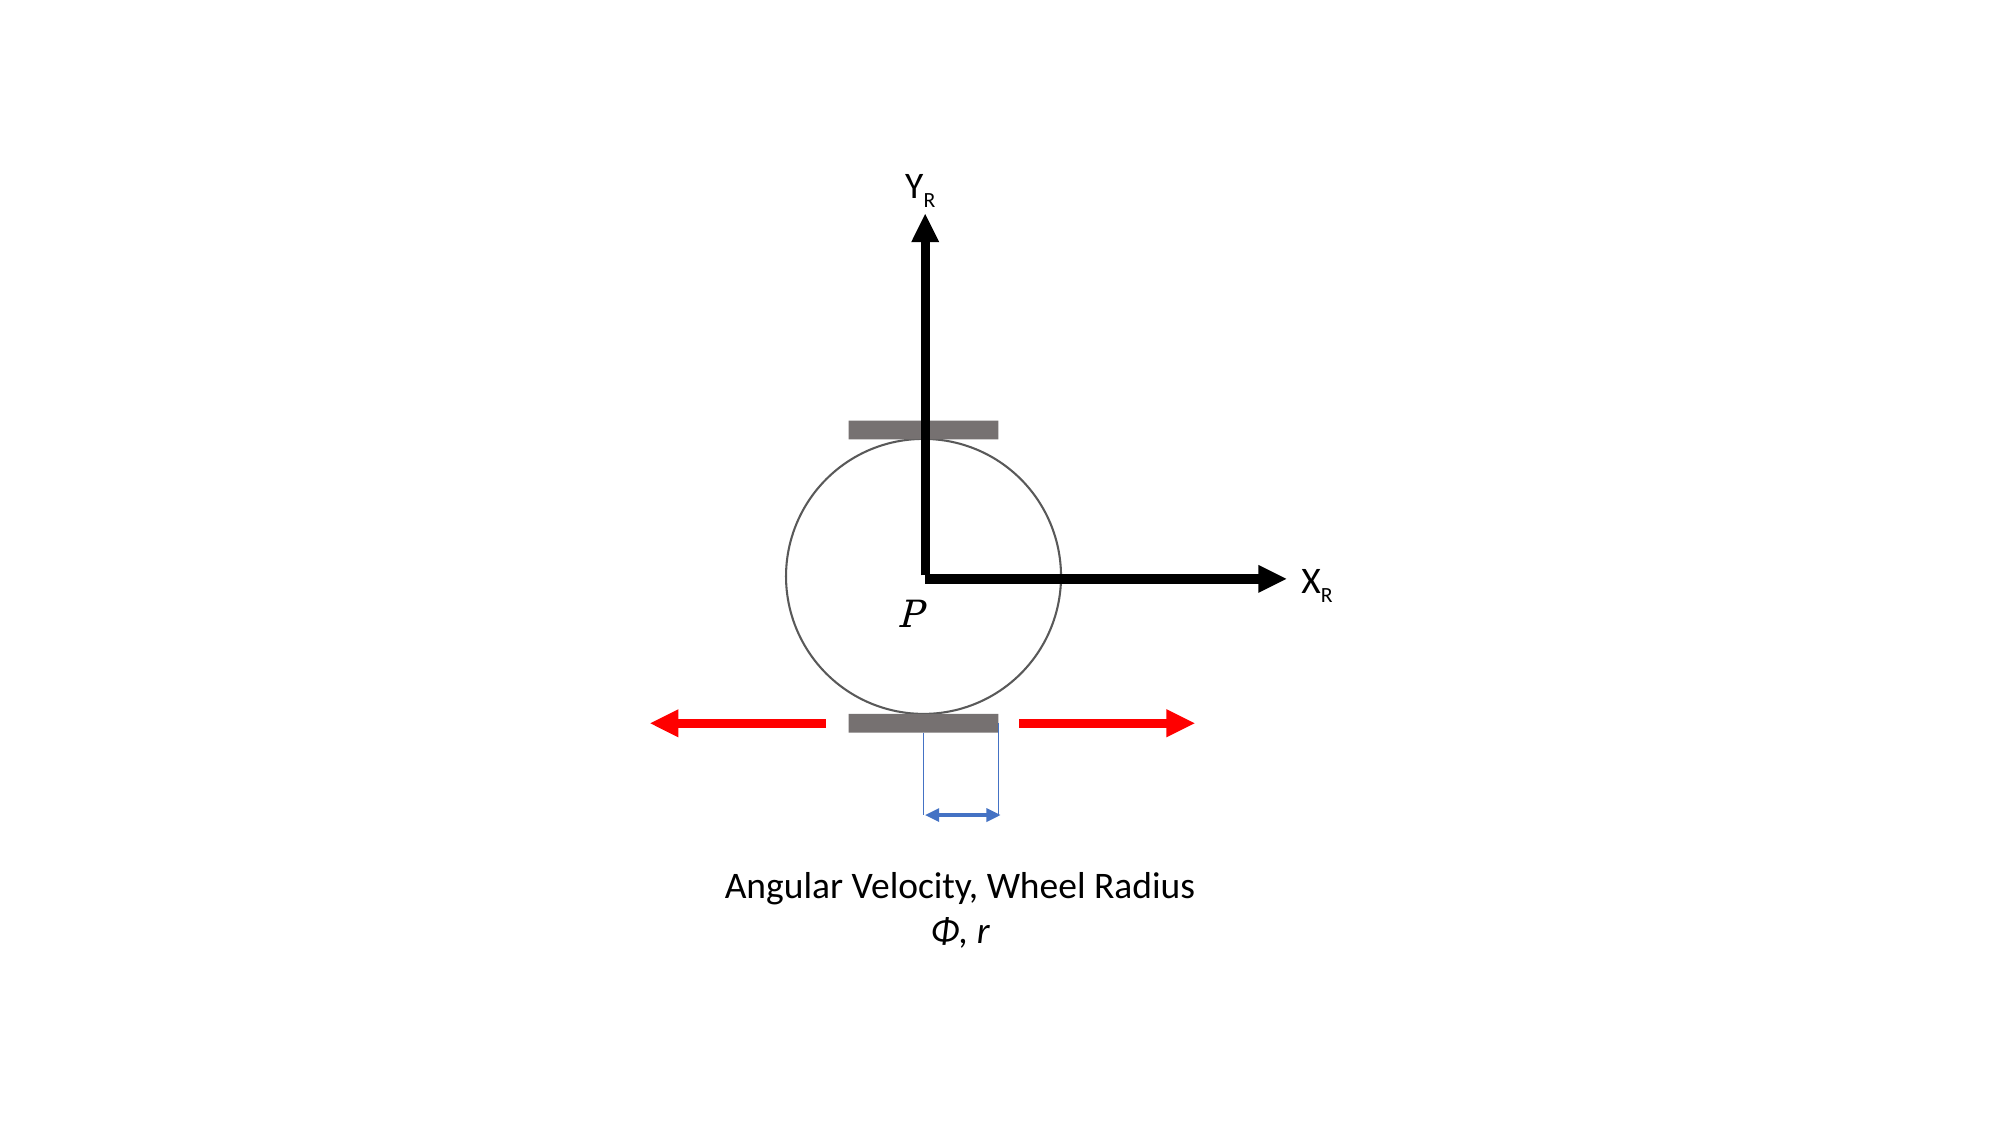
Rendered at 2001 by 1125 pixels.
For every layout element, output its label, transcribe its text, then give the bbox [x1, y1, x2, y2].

text_box [847, 420, 890, 440]
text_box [890, 153, 1357, 610]
text_box [847, 713, 999, 734]
text_box P [882, 582, 960, 642]
text_box [784, 441, 1058, 713]
text_box Angular Velocity, Wheel Radius Φ, r [709, 854, 1211, 1004]
